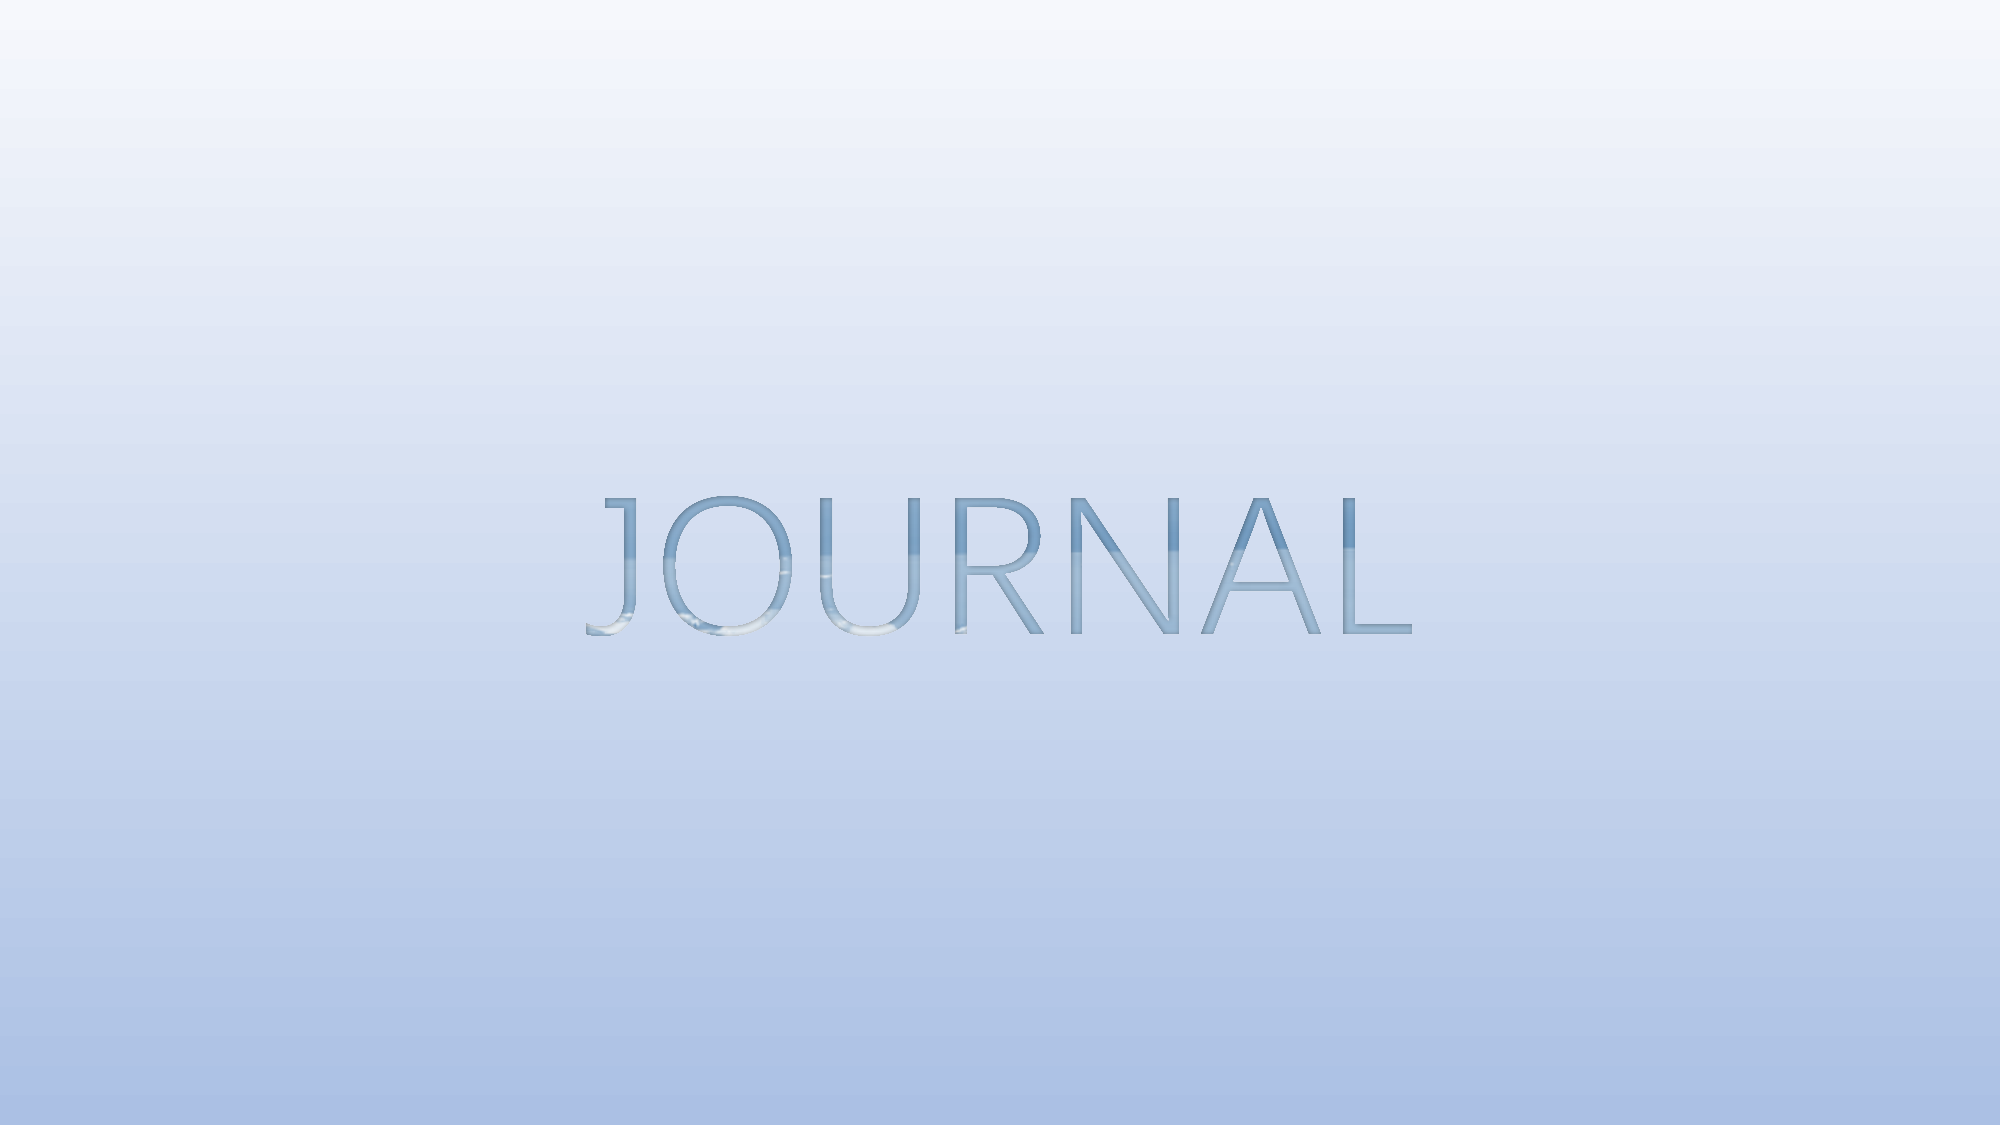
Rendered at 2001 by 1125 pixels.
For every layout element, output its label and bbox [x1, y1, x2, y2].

text_box [0, 0, 2000, 1125]
text_box [199, 112, 1800, 1013]
